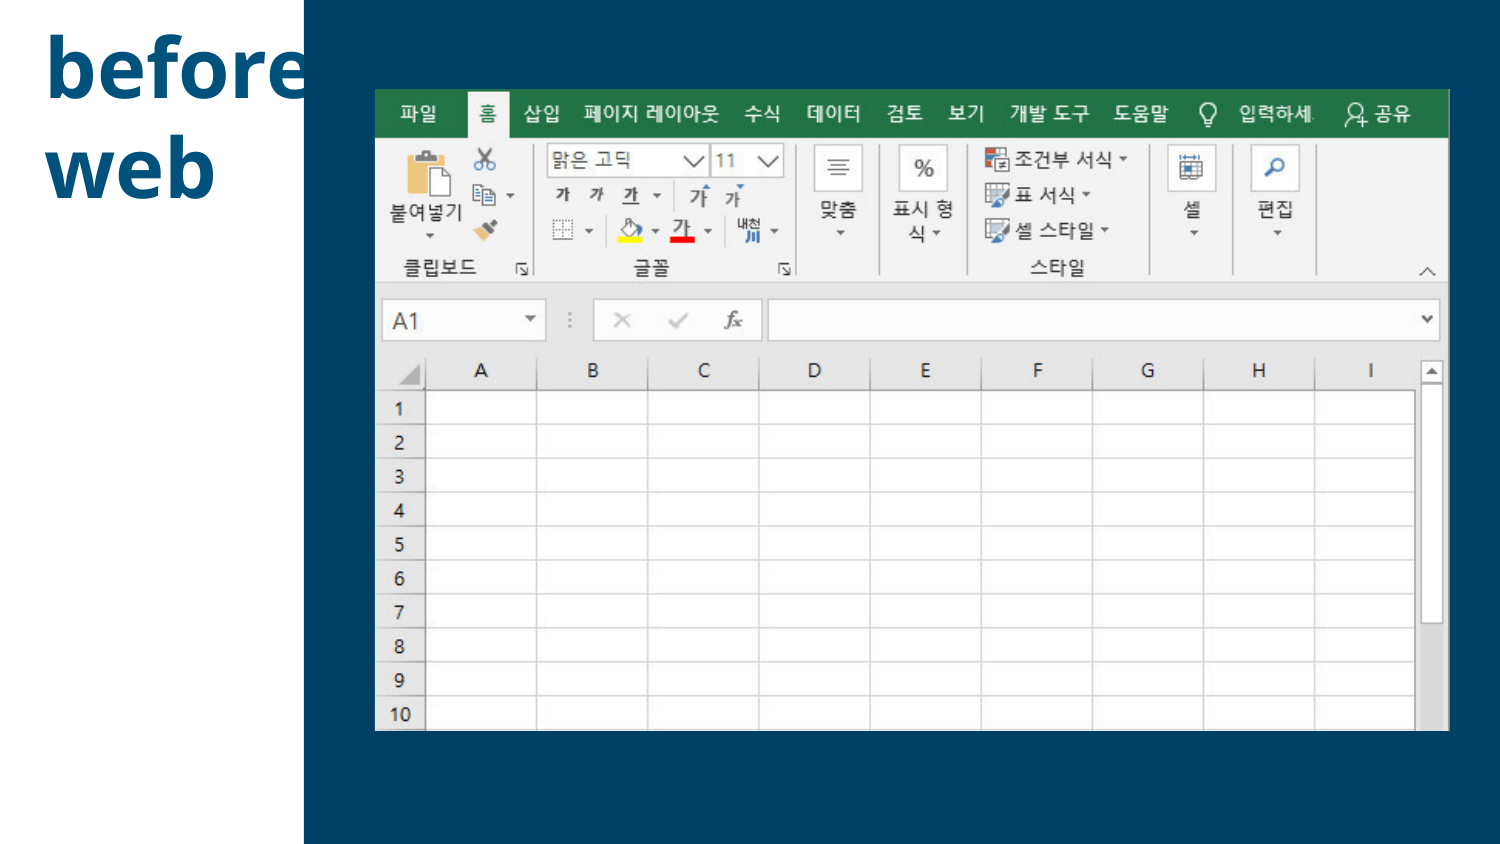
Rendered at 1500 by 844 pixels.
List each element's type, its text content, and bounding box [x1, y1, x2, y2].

text_box before web [0, 0, 303, 434]
picture [374, 88, 1451, 731]
text_box [303, 0, 1500, 844]
